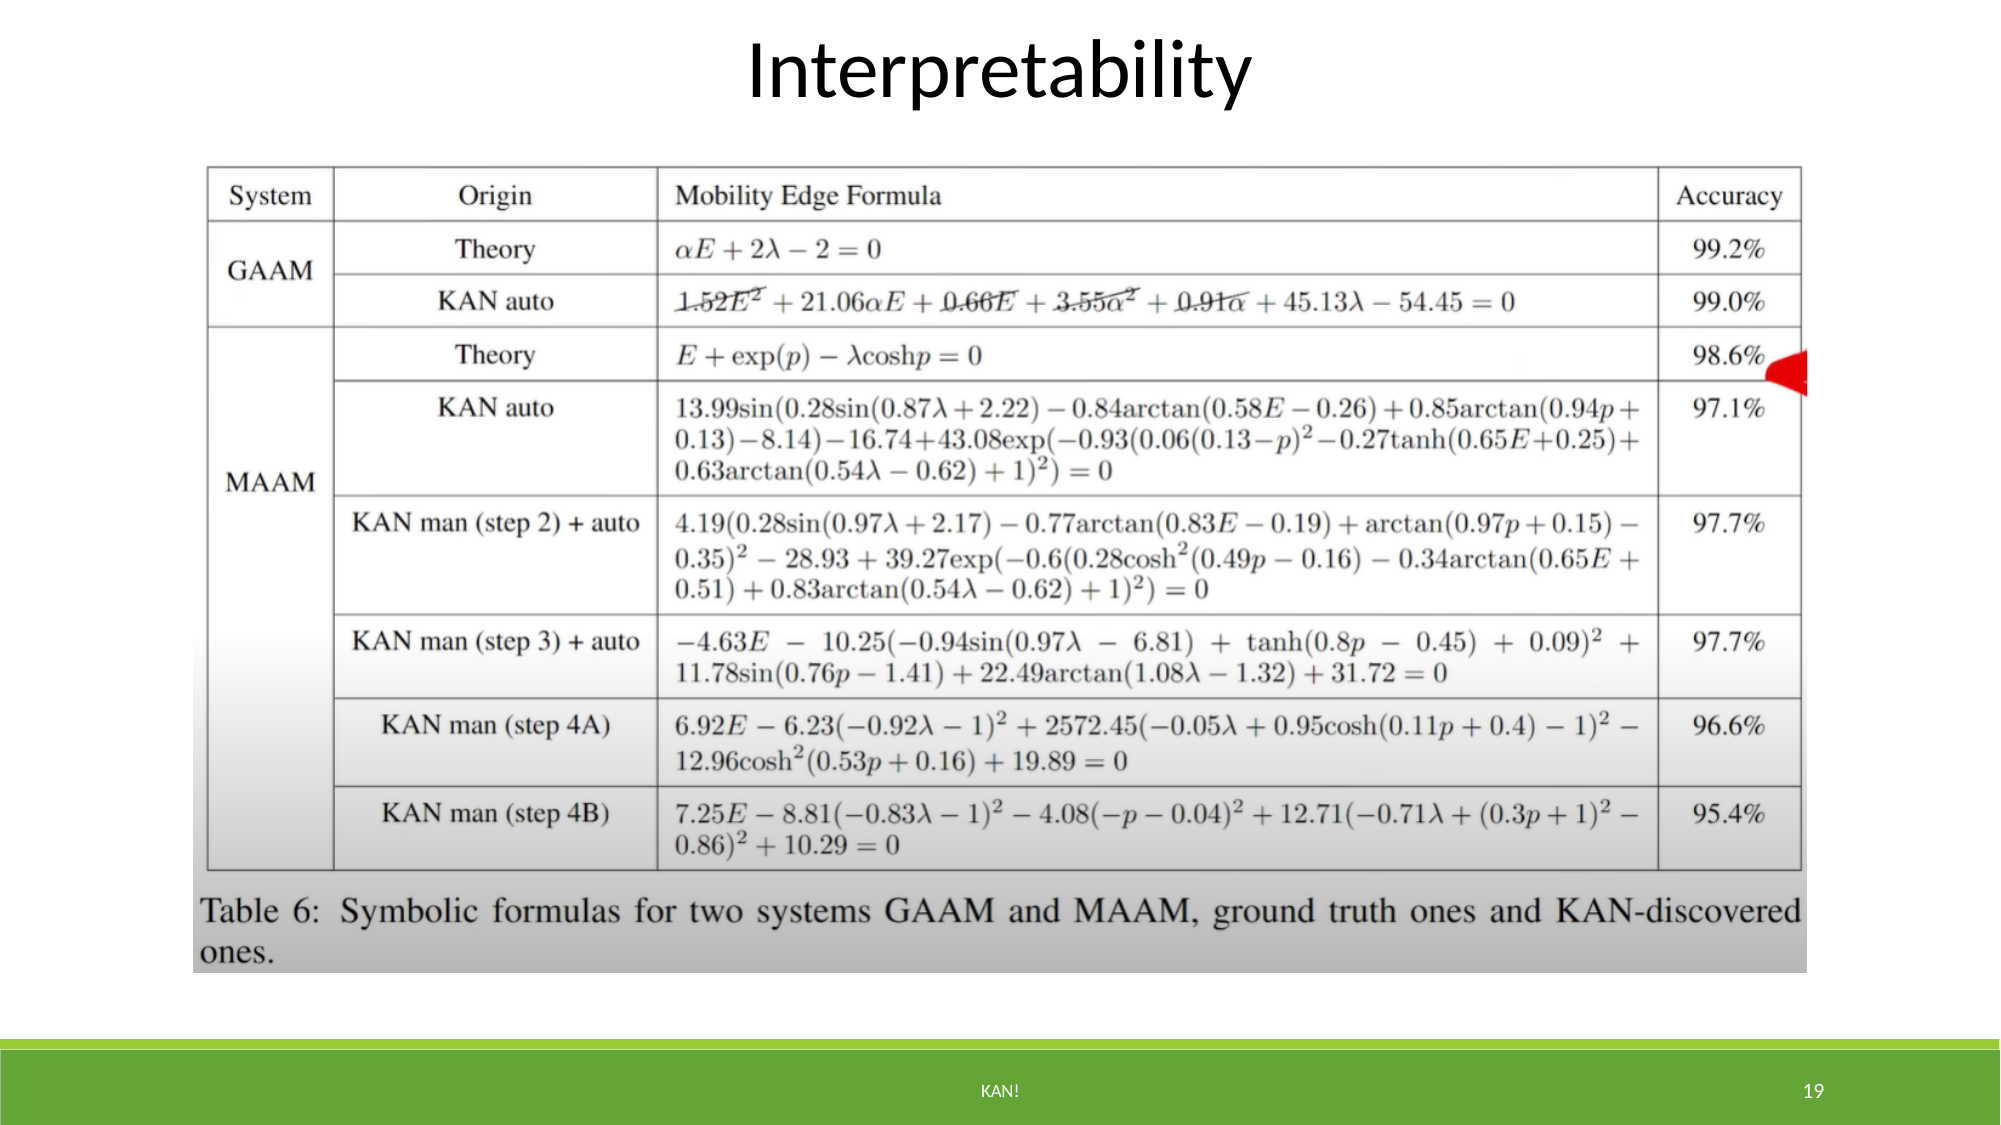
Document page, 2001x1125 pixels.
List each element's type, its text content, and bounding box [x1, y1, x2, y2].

picture [192, 151, 1808, 973]
footer KAN! [604, 1059, 1396, 1120]
slide_number 19 [1624, 1059, 1840, 1120]
text_box Interpretability [731, 6, 1269, 122]
